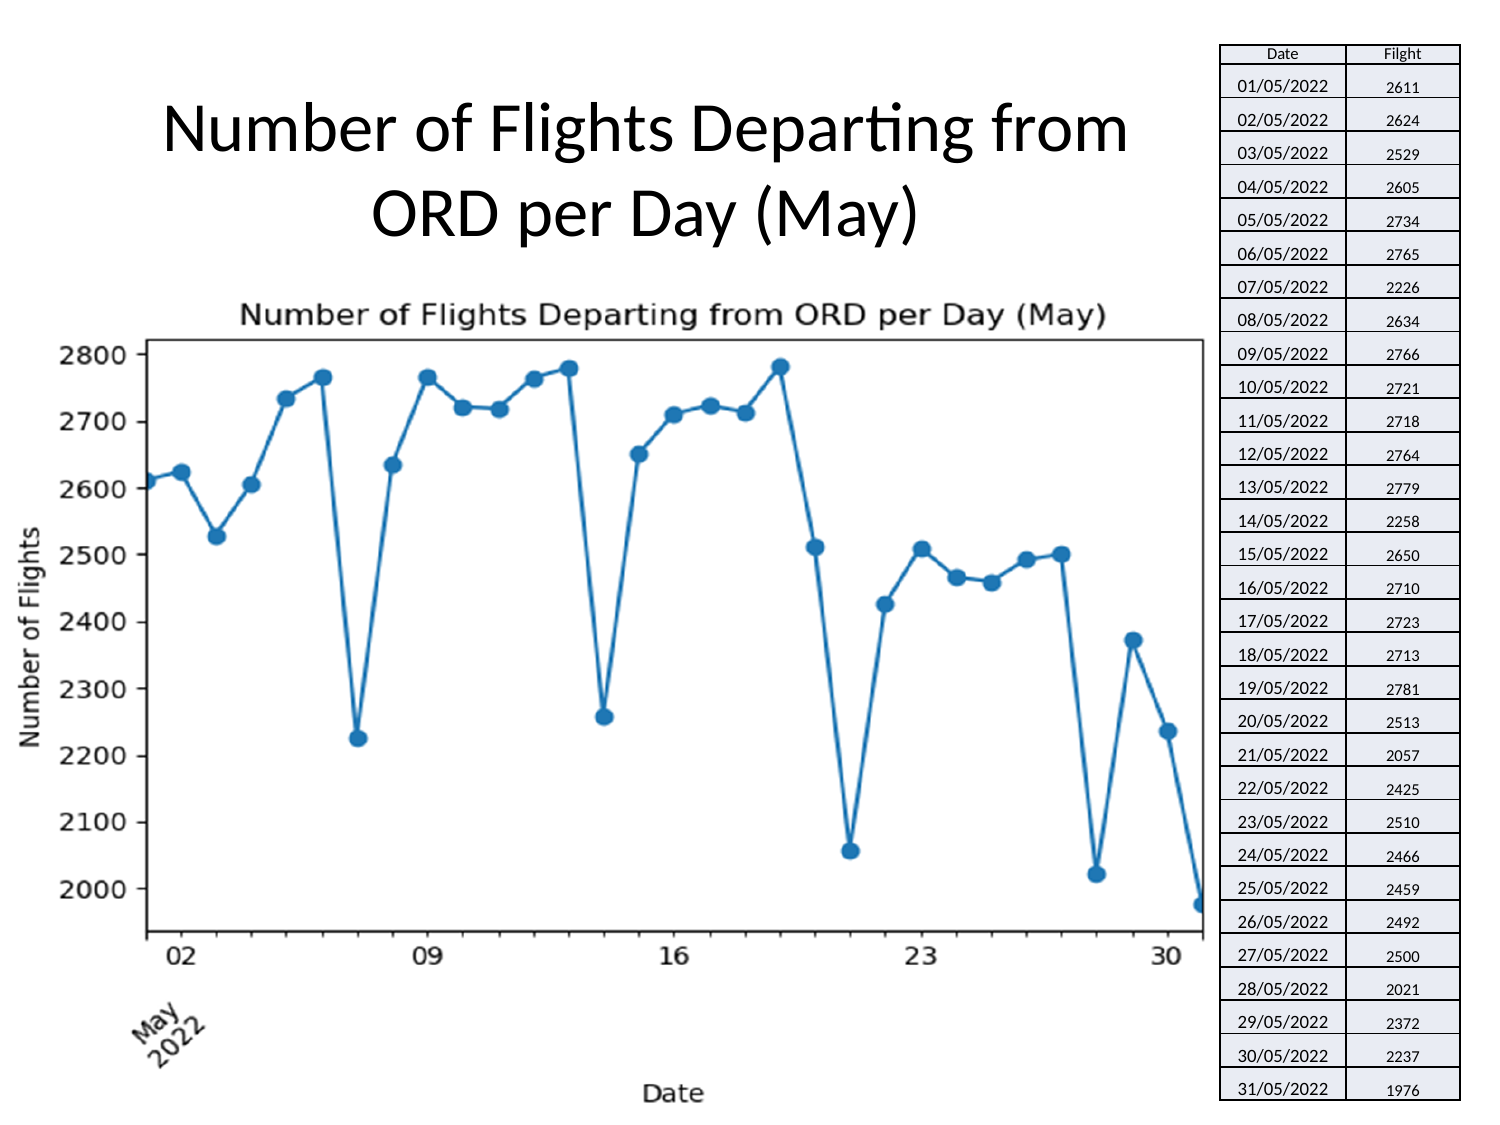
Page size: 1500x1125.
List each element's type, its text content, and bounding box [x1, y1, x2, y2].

table_cell 25/05/2022 [1224, 867, 1345, 899]
table_cell 28/05/2022 [1224, 968, 1345, 999]
table_cell 08/05/2022 [1224, 299, 1345, 331]
table_cell 30/05/2022 [1224, 1034, 1345, 1066]
table_cell 2723 [1347, 600, 1459, 631]
table_cell 24/05/2022 [1224, 834, 1345, 865]
table_cell 2459 [1347, 867, 1459, 899]
table_cell 03/05/2022 [1221, 132, 1345, 164]
table_cell 07/05/2022 [1221, 266, 1345, 297]
table_cell 20/05/2022 [1224, 700, 1345, 732]
table_cell 05/05/2022 [1221, 199, 1345, 230]
table_cell 06/05/2022 [1221, 232, 1345, 264]
table_cell 01/05/2022 [1221, 65, 1345, 97]
table_cell 12/05/2022 [1224, 433, 1345, 464]
table_cell 2650 [1347, 533, 1459, 565]
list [0, 285, 1221, 1125]
table_cell 2718 [1347, 399, 1459, 431]
table_cell 2226 [1347, 266, 1459, 297]
table_cell 2425 [1347, 767, 1459, 799]
table_cell 21/05/2022 [1224, 734, 1345, 765]
table_cell 27/05/2022 [1224, 934, 1345, 966]
table_cell 2765 [1347, 232, 1459, 264]
table_cell 2237 [1347, 1034, 1459, 1066]
table_cell 09/05/2022 [1224, 332, 1345, 364]
table_header Filght [1347, 46, 1459, 63]
table_cell 23/05/2022 [1224, 800, 1345, 832]
table_cell 26/05/2022 [1224, 901, 1345, 932]
table_cell 04/05/2022 [1221, 165, 1345, 197]
title Number of Flights Departing from ORD per Day (May) [124, 71, 1170, 260]
table_cell 17/05/2022 [1224, 600, 1345, 631]
table_cell 31/05/2022 [1224, 1068, 1345, 1099]
table_cell 2057 [1347, 734, 1459, 765]
table_cell 22/05/2022 [1224, 767, 1345, 799]
table_cell 2764 [1347, 433, 1459, 464]
table_cell 13/05/2022 [1224, 466, 1345, 498]
table_cell 29/05/2022 [1224, 1001, 1345, 1033]
table_cell 2372 [1347, 1001, 1459, 1033]
table_cell 15/05/2022 [1224, 533, 1345, 565]
table_cell 2510 [1347, 800, 1459, 832]
table_cell 10/05/2022 [1224, 366, 1345, 397]
table_cell 2021 [1347, 968, 1459, 999]
table_header Date [1221, 46, 1345, 63]
table_cell 11/05/2022 [1224, 399, 1345, 431]
table_cell 2779 [1347, 466, 1459, 498]
table_cell 2258 [1347, 500, 1459, 531]
table_cell 2721 [1347, 366, 1459, 397]
table_cell 2766 [1347, 332, 1459, 364]
table_cell 2492 [1347, 901, 1459, 932]
table_cell 2466 [1347, 834, 1459, 865]
table_cell 2734 [1347, 199, 1459, 230]
table_cell 2781 [1347, 667, 1459, 698]
table_cell 2529 [1347, 132, 1459, 164]
table_cell 2605 [1347, 165, 1459, 197]
table_cell 2513 [1347, 700, 1459, 732]
table_cell 2624 [1347, 98, 1459, 130]
table_cell 02/05/2022 [1221, 98, 1345, 130]
table_cell 2500 [1347, 934, 1459, 966]
table_cell 2634 [1347, 299, 1459, 331]
table_cell 1976 [1347, 1068, 1459, 1099]
table_cell 2713 [1347, 633, 1459, 665]
table_cell 18/05/2022 [1224, 633, 1345, 665]
table_cell 2611 [1347, 65, 1459, 97]
table_cell 16/05/2022 [1224, 566, 1345, 598]
table_cell 19/05/2022 [1224, 667, 1345, 698]
table_cell 2710 [1347, 566, 1459, 598]
table_cell 14/05/2022 [1224, 500, 1345, 531]
